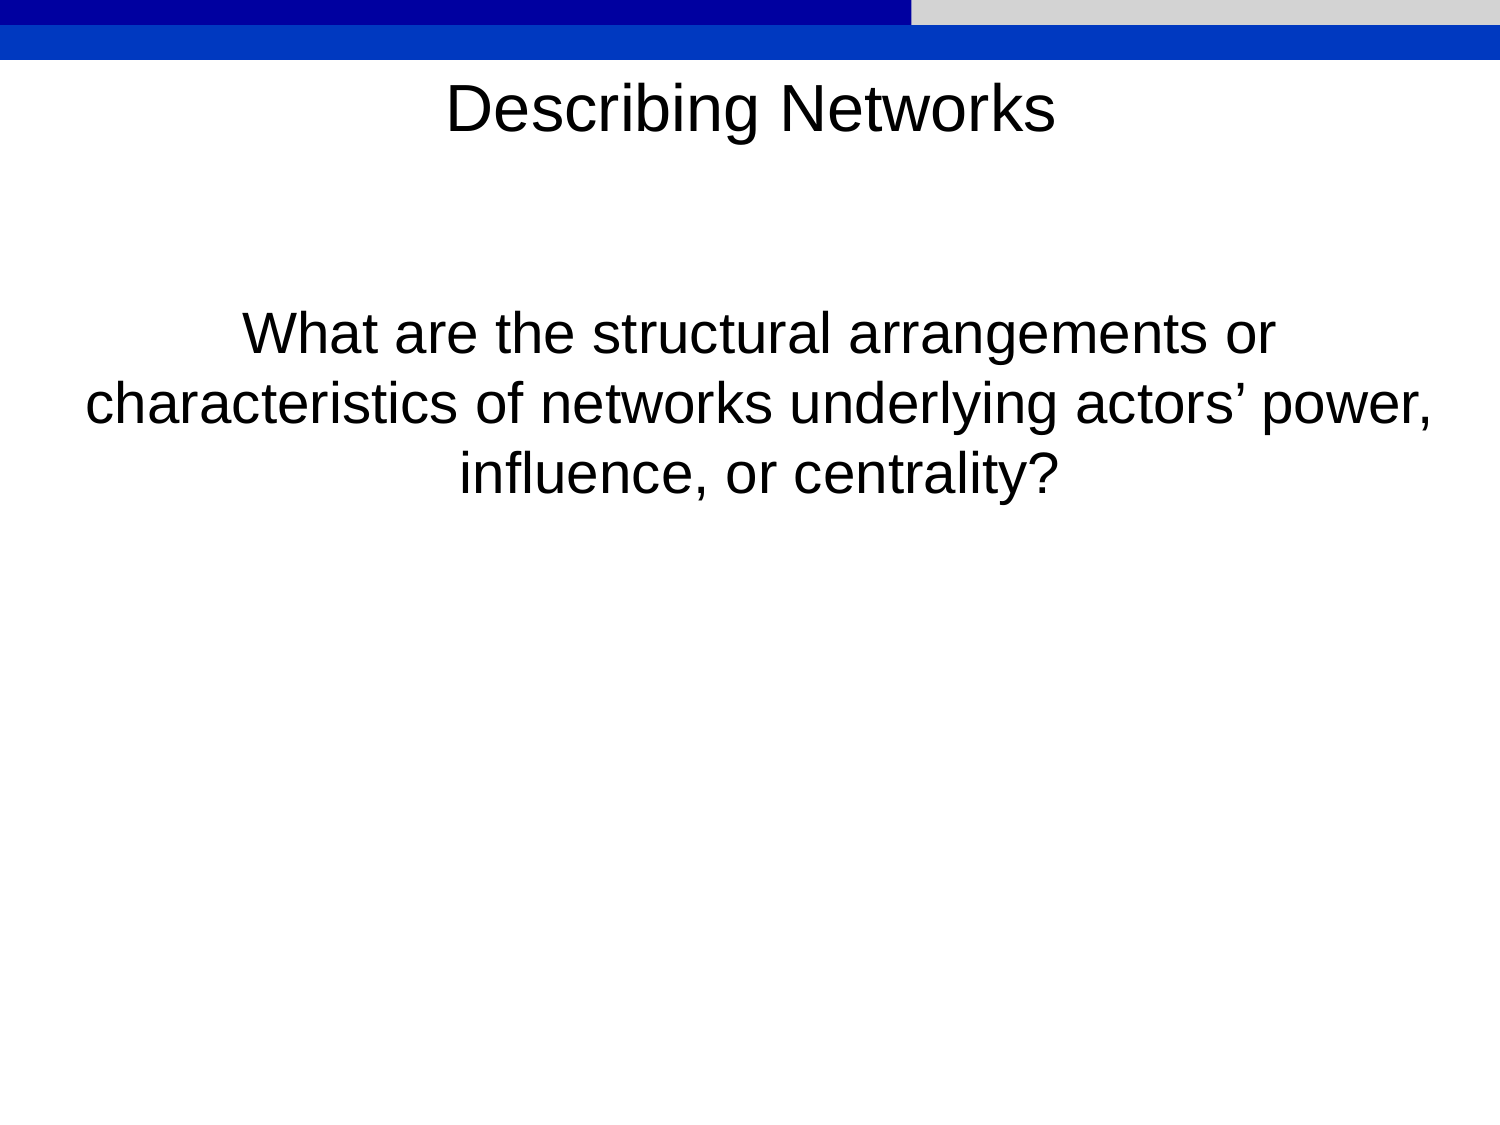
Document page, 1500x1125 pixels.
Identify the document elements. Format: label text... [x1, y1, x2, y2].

text_box Describing Networks [3, 57, 1500, 152]
text_box What are the structural arrangements or characteristics of networks underlying actors’ power, influence, or centrality? [3, 287, 1488, 513]
text_box [913, 0, 1500, 27]
text_box [0, 0, 913, 27]
